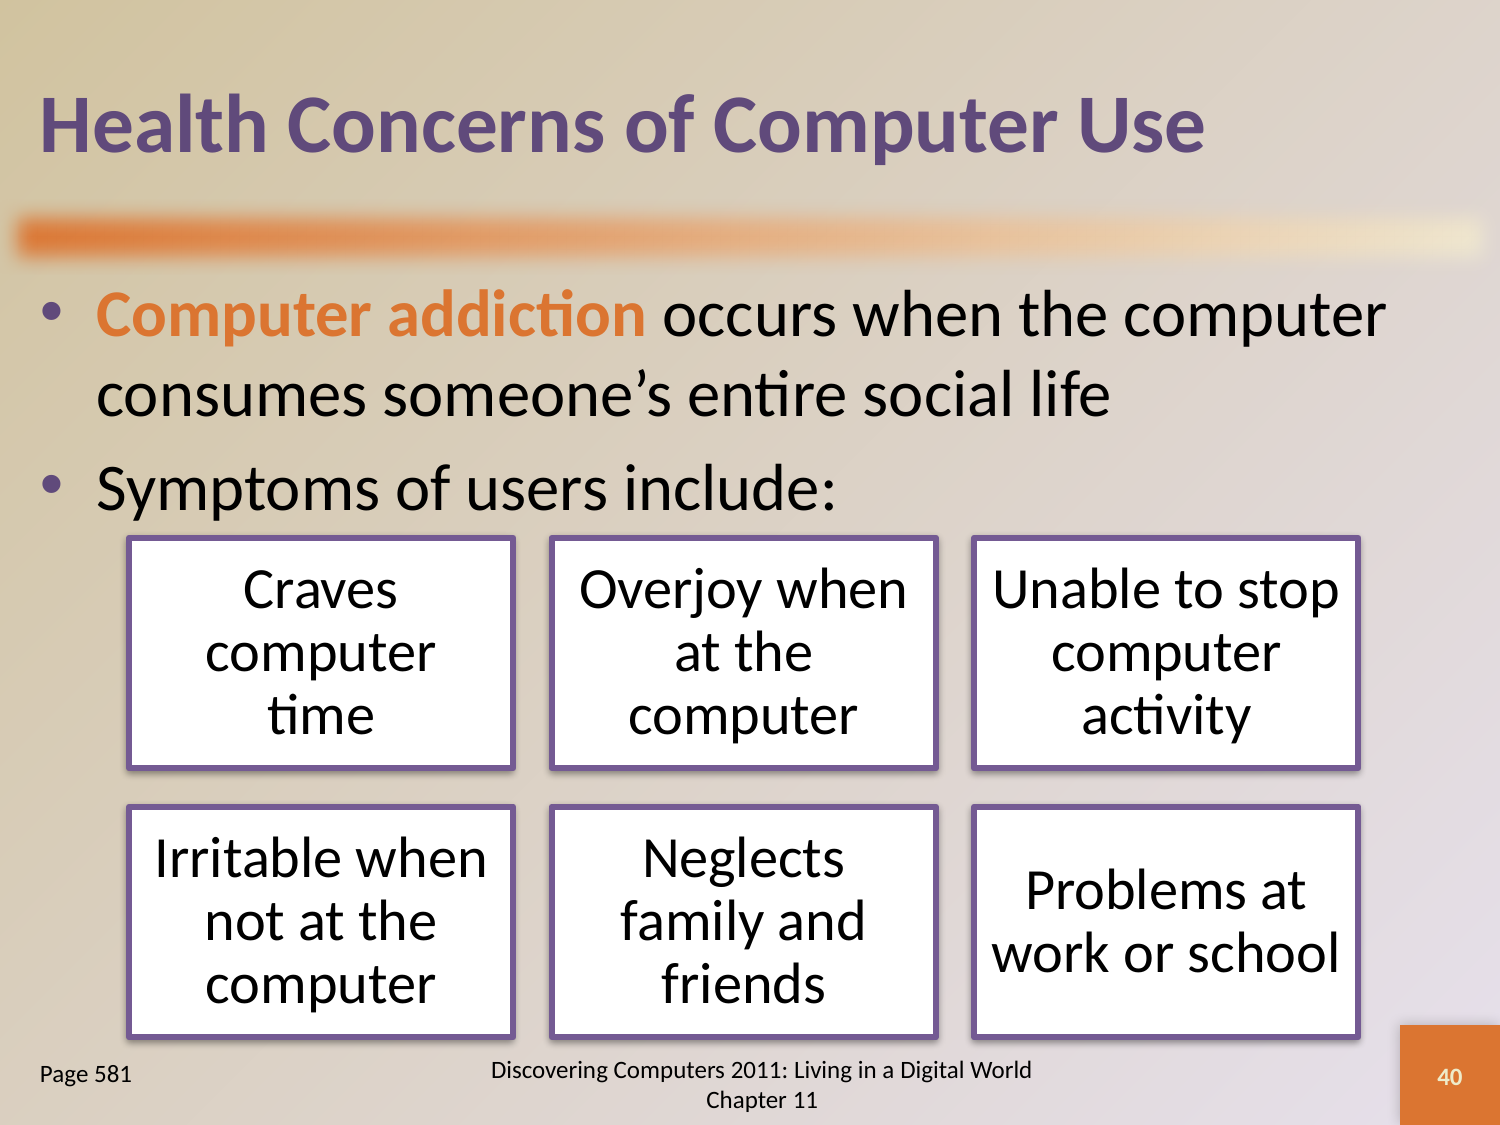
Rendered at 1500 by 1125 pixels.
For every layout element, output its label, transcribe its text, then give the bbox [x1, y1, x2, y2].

list Computer addiction occurs when the computer consumes someone’s entire social life Symptoms of users include: [24, 262, 1475, 1025]
list Page 581 [24, 1050, 300, 1125]
title Health Concerns of Computer Use [24, 24, 1475, 213]
slide_number 40 [1400, 1025, 1500, 1125]
footer Discovering Computers 2011: Living in a Digital World Chapter 11 [450, 1047, 1075, 1125]
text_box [49, 537, 1438, 1038]
